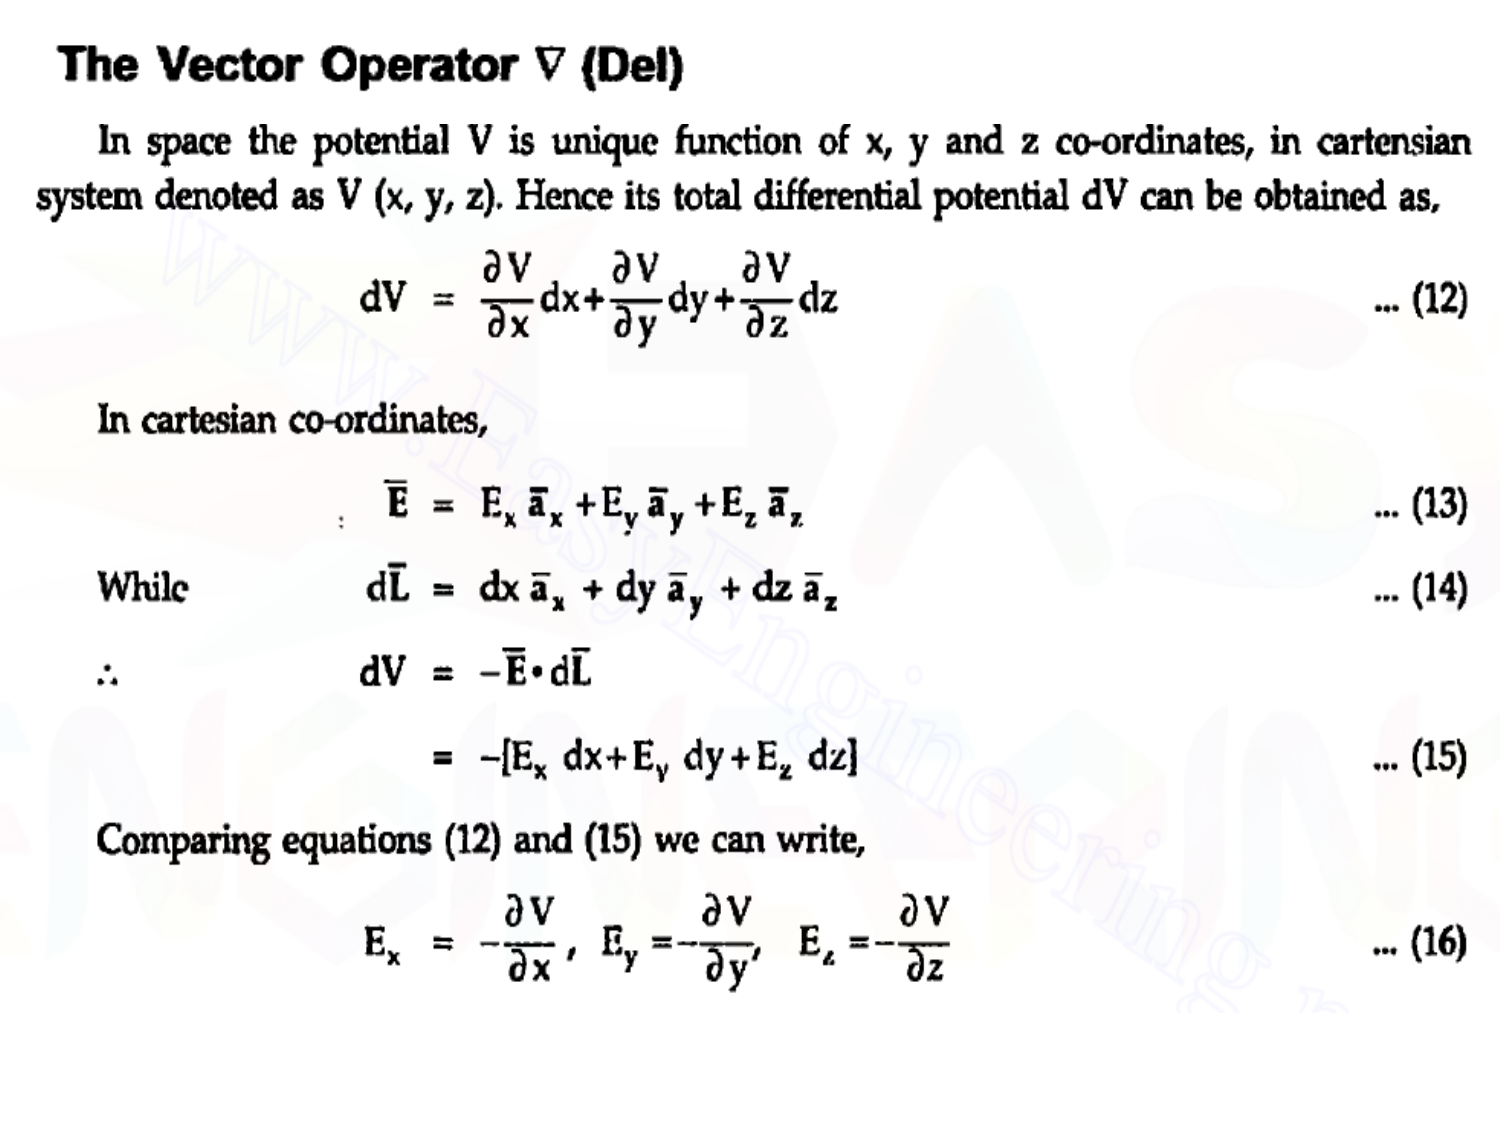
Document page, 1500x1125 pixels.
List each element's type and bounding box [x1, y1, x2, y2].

picture [37, 24, 726, 113]
picture [0, 124, 1500, 1013]
